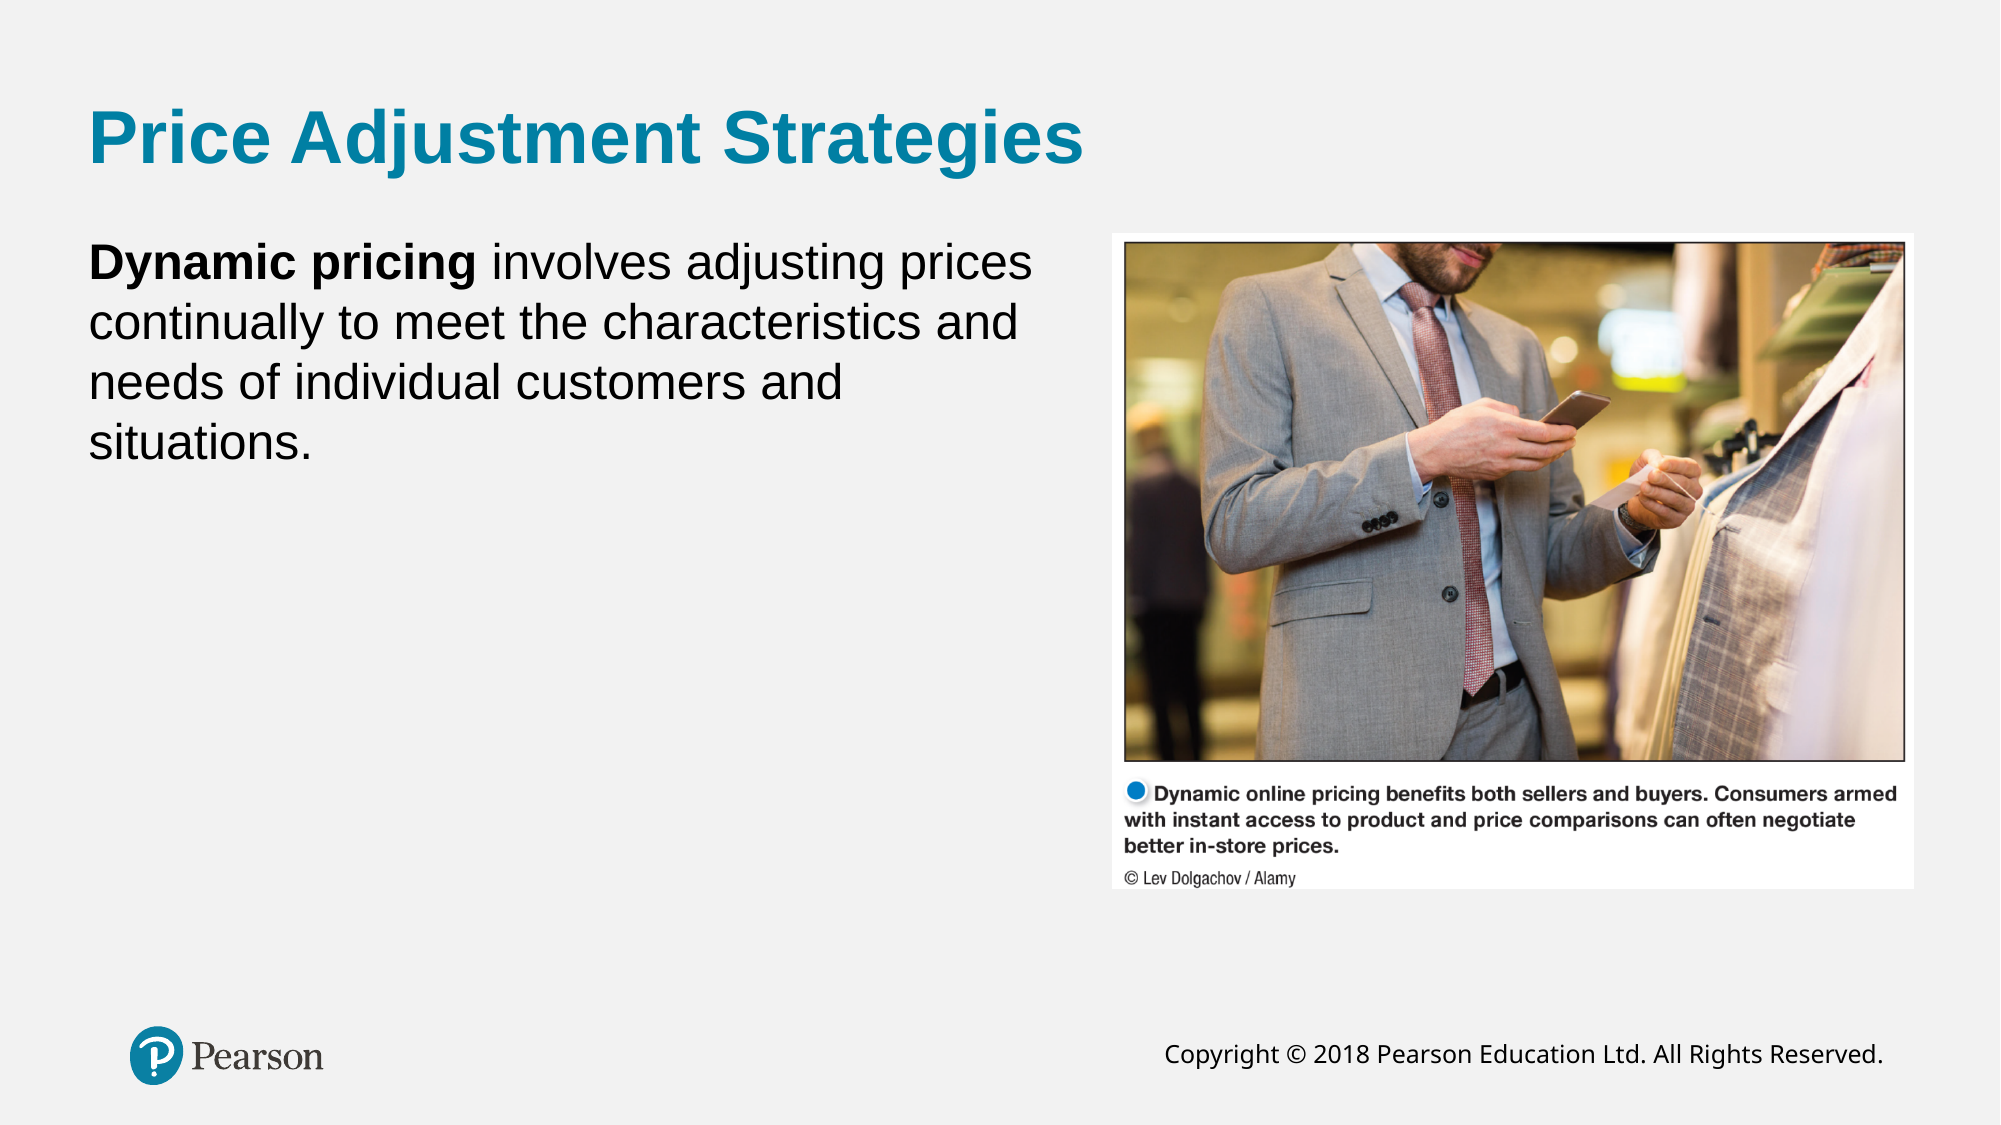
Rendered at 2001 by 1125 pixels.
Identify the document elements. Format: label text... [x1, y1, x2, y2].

picture [1112, 233, 1914, 889]
title Price Adjustment Strategies [73, 56, 1177, 223]
list Dynamic pricing involves adjusting prices continually to meet the characteristics and needs of individual customers and situations. [73, 222, 1062, 662]
